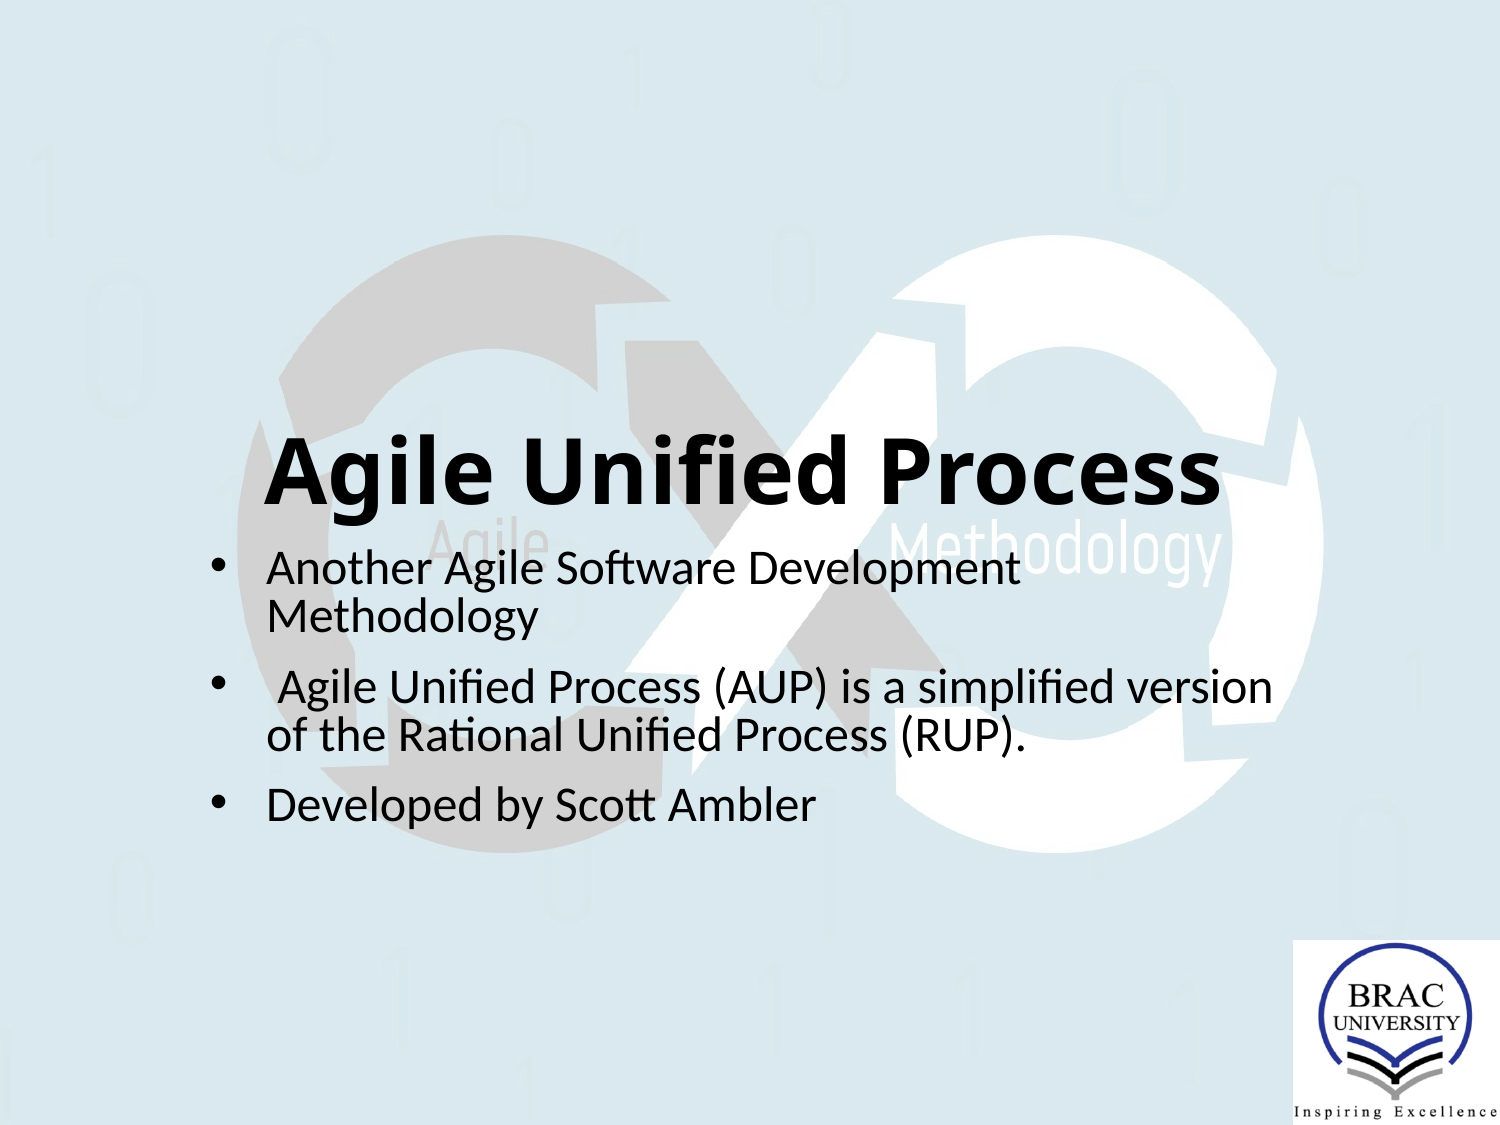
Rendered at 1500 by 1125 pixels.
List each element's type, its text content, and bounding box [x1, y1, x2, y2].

text_box Another Agile Software Development Methodology Agile Unified Process (AUP) is a simplified version of the Rational Unified Process (RUP). Developed by Scott Ambler [194, 538, 1306, 875]
picture [1293, 940, 1500, 1125]
title Agile Unified Process [69, 374, 1420, 562]
